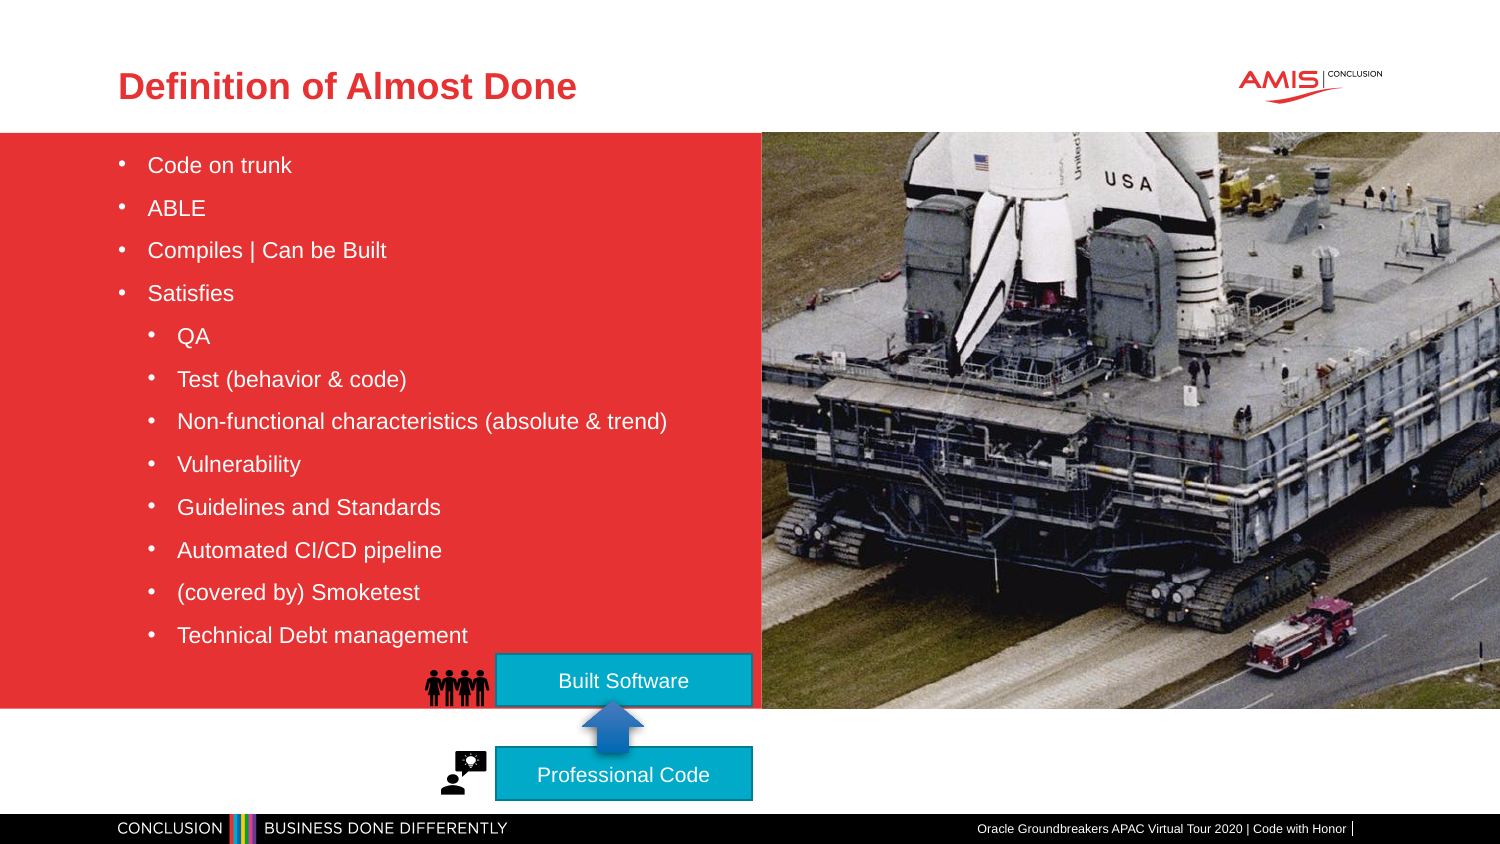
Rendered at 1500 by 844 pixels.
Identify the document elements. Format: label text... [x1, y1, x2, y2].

text_box Built Software [495, 653, 753, 707]
picture [431, 746, 496, 799]
picture [761, 132, 1500, 709]
title Definition of Almost Done [118, 47, 1205, 130]
text_box Professional Code [495, 746, 753, 801]
picture [420, 657, 494, 719]
picture [1205, 59, 1388, 106]
picture [239, 814, 1500, 844]
picture [0, 814, 236, 844]
list Code on trunk ABLE Compiles | Can be Built Satisfies QA Test (behavior & code) Non-functional characteristics (absolute & trend) Vulnerability Guidelines and Standards Automated CI/CD pipeline (covered by) Smoketest Technical Debt management [118, 147, 733, 706]
text_box [581, 700, 645, 754]
footer Oracle Groundbreakers APAC Virtual Tour 2020 | Code with Honor [814, 820, 1347, 839]
